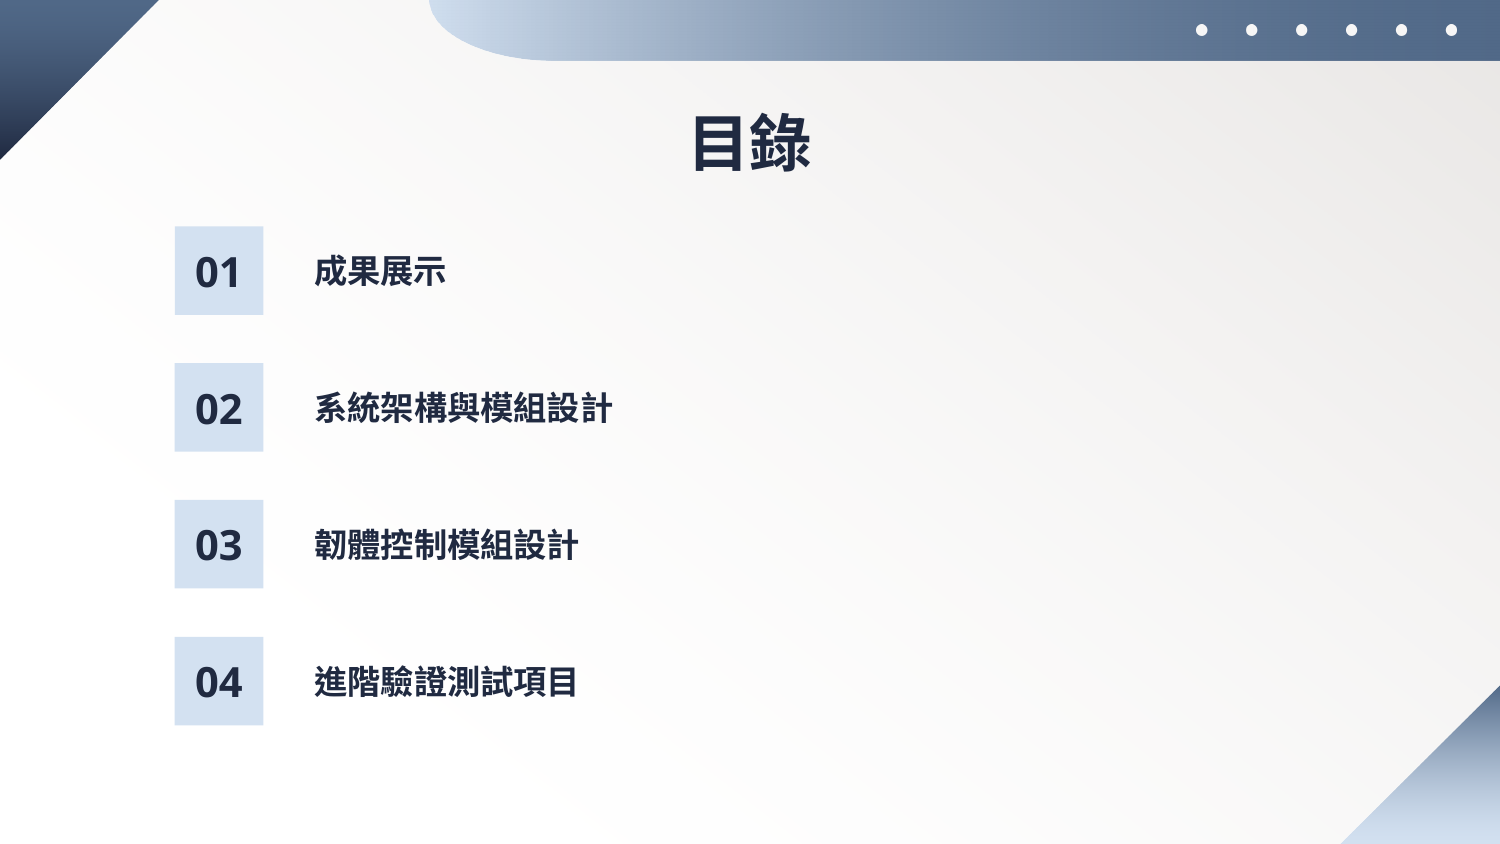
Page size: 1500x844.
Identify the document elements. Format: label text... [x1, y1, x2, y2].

text_box 03 [174, 499, 264, 589]
text_box 進階驗證測試項目 [274, 636, 657, 726]
text_box 04 [174, 636, 264, 726]
text_box 系統架構與模組設計 [274, 363, 657, 452]
title 目錄 [118, 88, 1382, 183]
text_box 02 [174, 363, 264, 452]
text_box 韌體控制模組設計 [274, 499, 657, 589]
subtitle 成果展示 [274, 226, 657, 315]
title 01 [174, 226, 264, 315]
picture [0, 0, 1500, 844]
